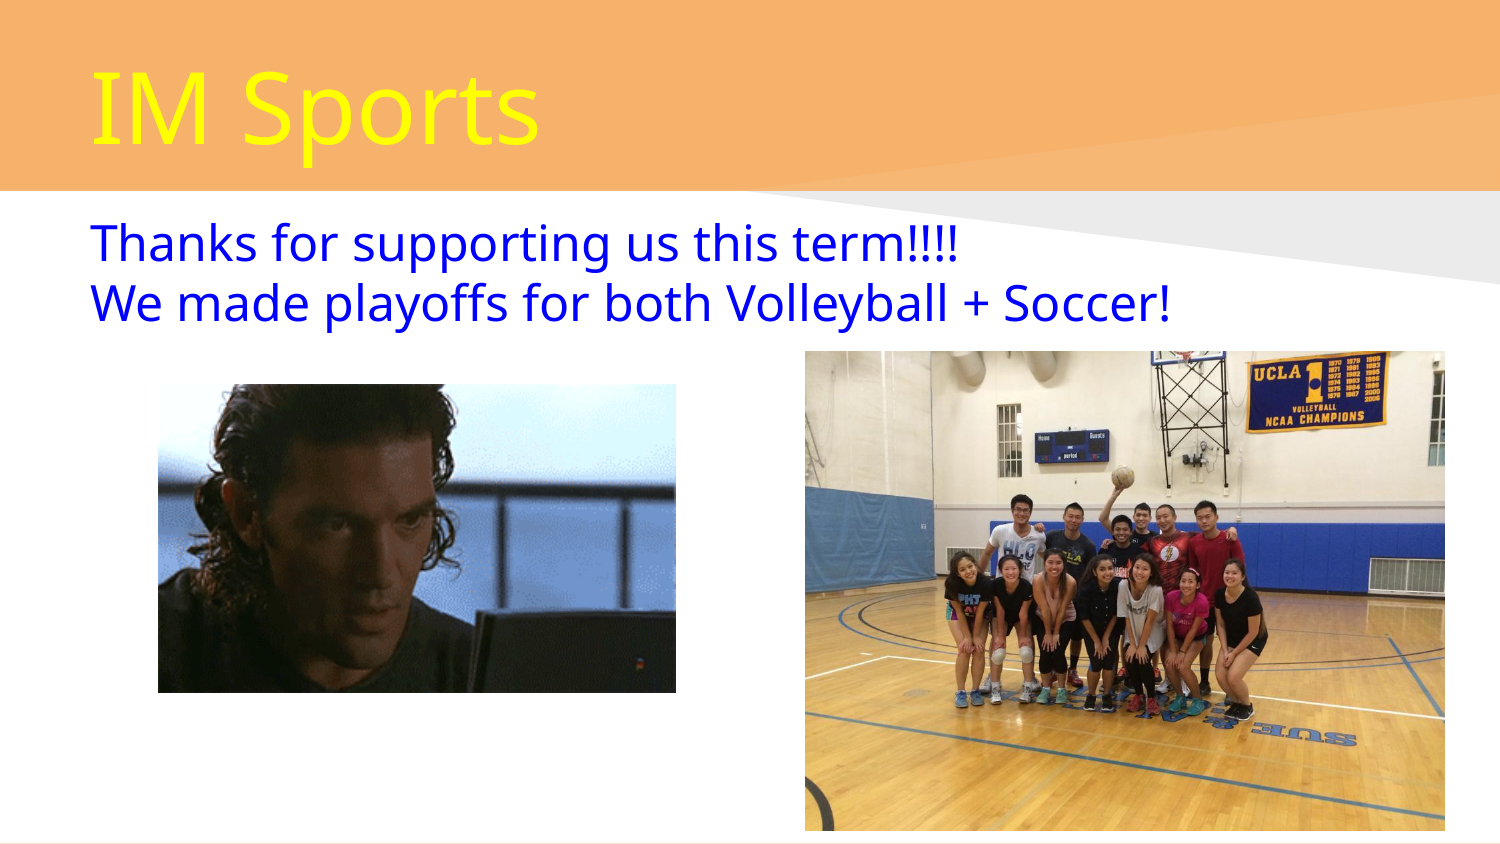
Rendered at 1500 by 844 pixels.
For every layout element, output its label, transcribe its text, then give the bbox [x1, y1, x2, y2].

picture [158, 384, 676, 693]
picture [805, 351, 1445, 831]
list Thanks for supporting us this term!!!! We made playoffs for both Volleyball + Soccer! [75, 196, 1425, 808]
title IM Sports [75, 33, 1425, 175]
